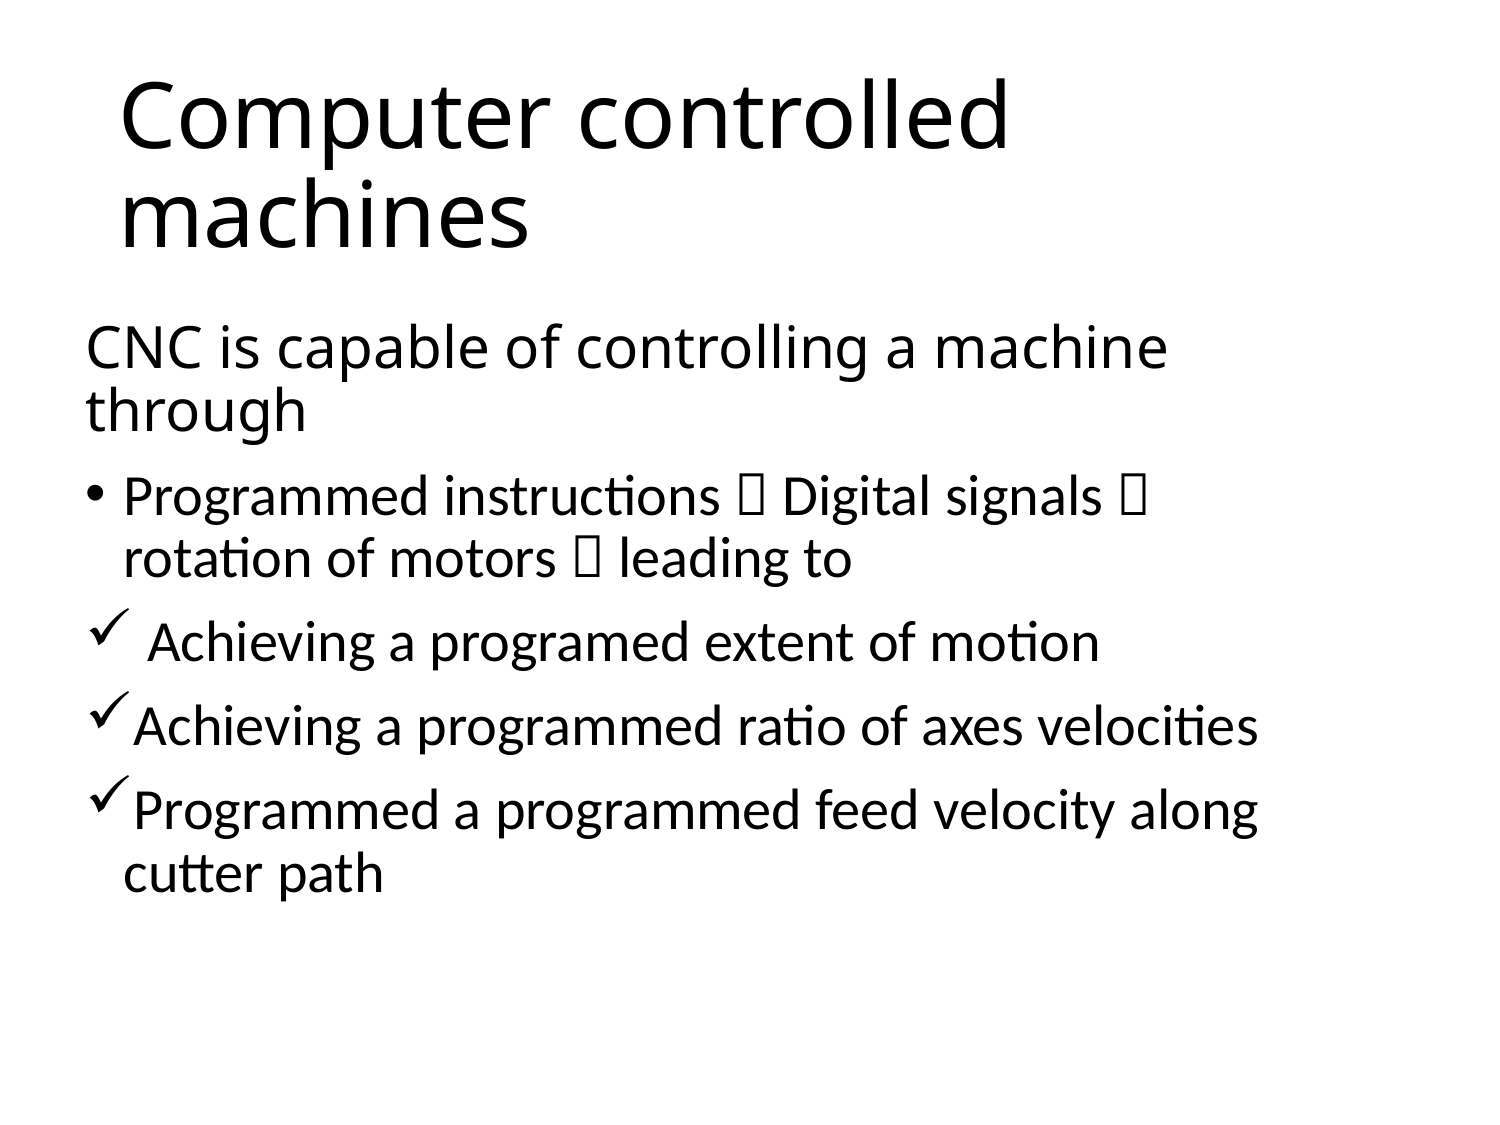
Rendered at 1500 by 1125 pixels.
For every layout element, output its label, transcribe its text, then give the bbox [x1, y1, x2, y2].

list CNC is capable of controlling a machine through Programmed instructions  Digital signals  rotation of motors  leading to Achieving a programed extent of motion Achieving a programmed ratio of axes velocities Programmed a programmed feed velocity along cutter path [70, 310, 1365, 932]
title Computer controlled machines [103, 59, 1397, 278]
